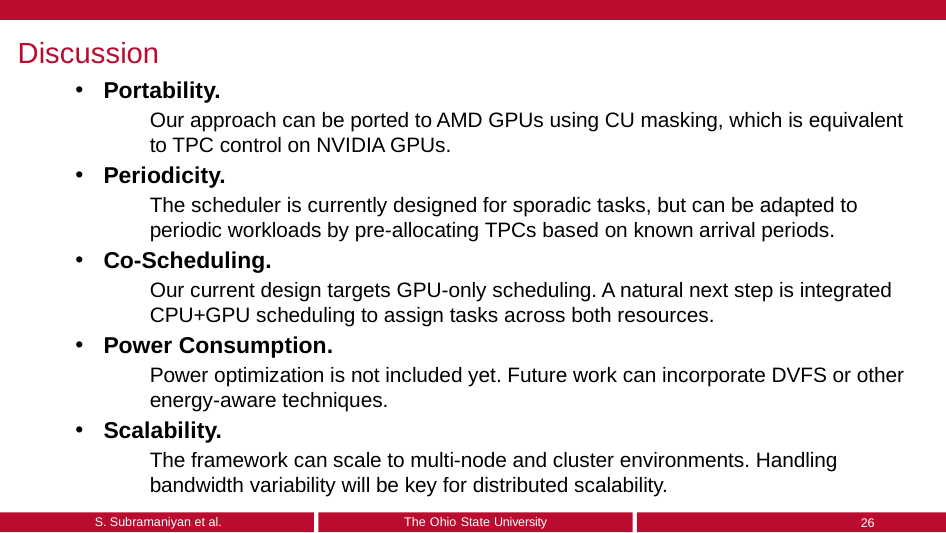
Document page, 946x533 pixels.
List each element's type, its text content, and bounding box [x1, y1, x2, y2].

title Discussion [15, 31, 173, 124]
slide_number 26 [689, 514, 890, 532]
slide_number S. Subramaniyan et al. [92, 514, 223, 533]
footer The Ohio State University [402, 514, 551, 533]
text_box Portability. Our approach can be ported to AMD GPUs using CU masking, which is equivalent to TPC control on NVIDIA GPUs. Periodicity. The scheduler is currently designed for sporadic tasks, but can be adapted to periodic workloads by pre-allocating TPCs based on known arrival periods. Co-Scheduling. Our current design targets GPU-only scheduling. A natural next step is integrated CPU+GPU scheduling to assign tasks across both resources. Power Consumption. Power optimization is not included yet. Future work can incorporate DVFS or other energy-aware techniques. Scalability. The framework can scale to multi-node and cluster environments. Handling bandwidth variability will be key for distributed scalability. [71, 69, 931, 497]
